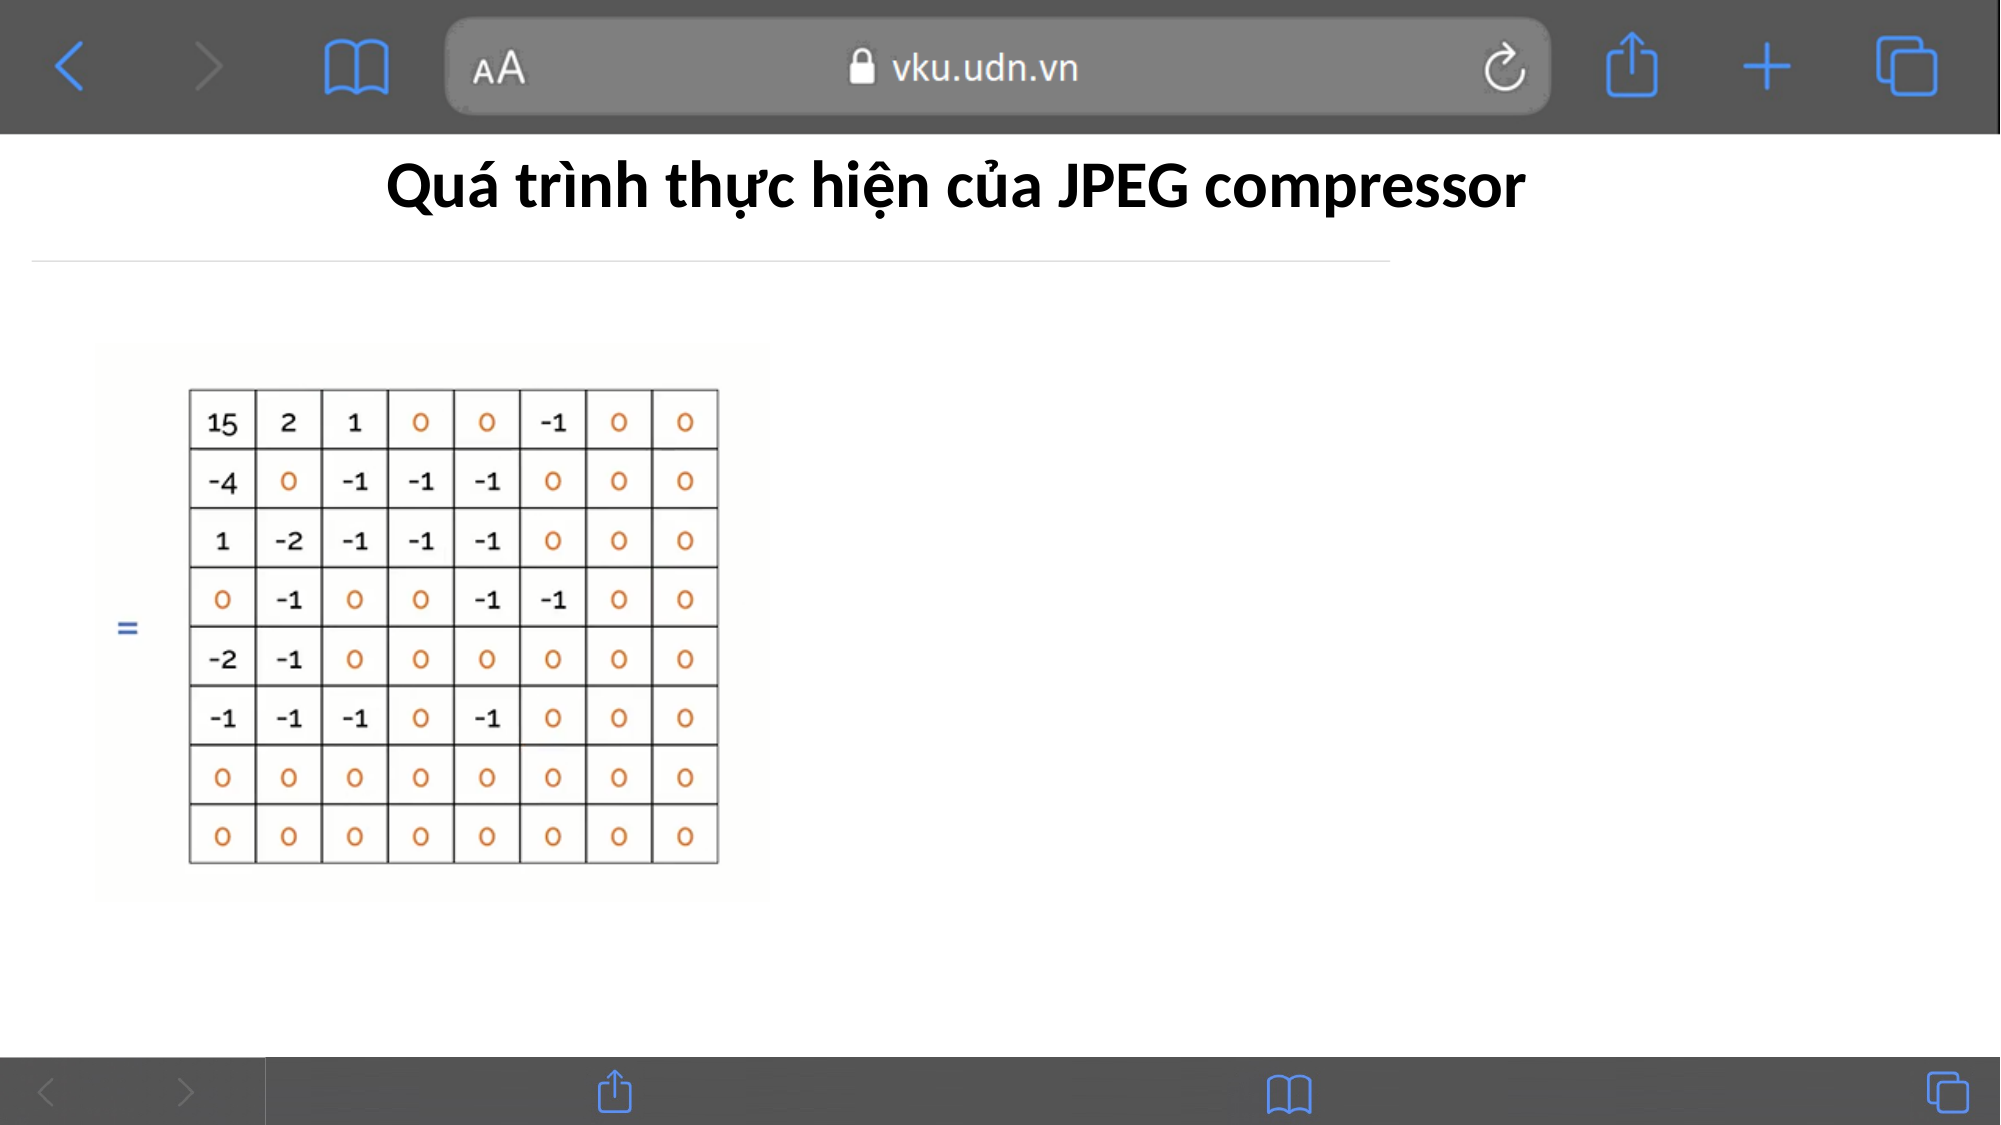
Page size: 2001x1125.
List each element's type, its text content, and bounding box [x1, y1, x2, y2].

picture [0, 242, 1414, 273]
picture [0, 1057, 2000, 1125]
picture [0, 0, 2000, 136]
picture [95, 343, 770, 902]
text_box Quá trình thực hiện của JPEG compressor [371, 136, 2000, 229]
